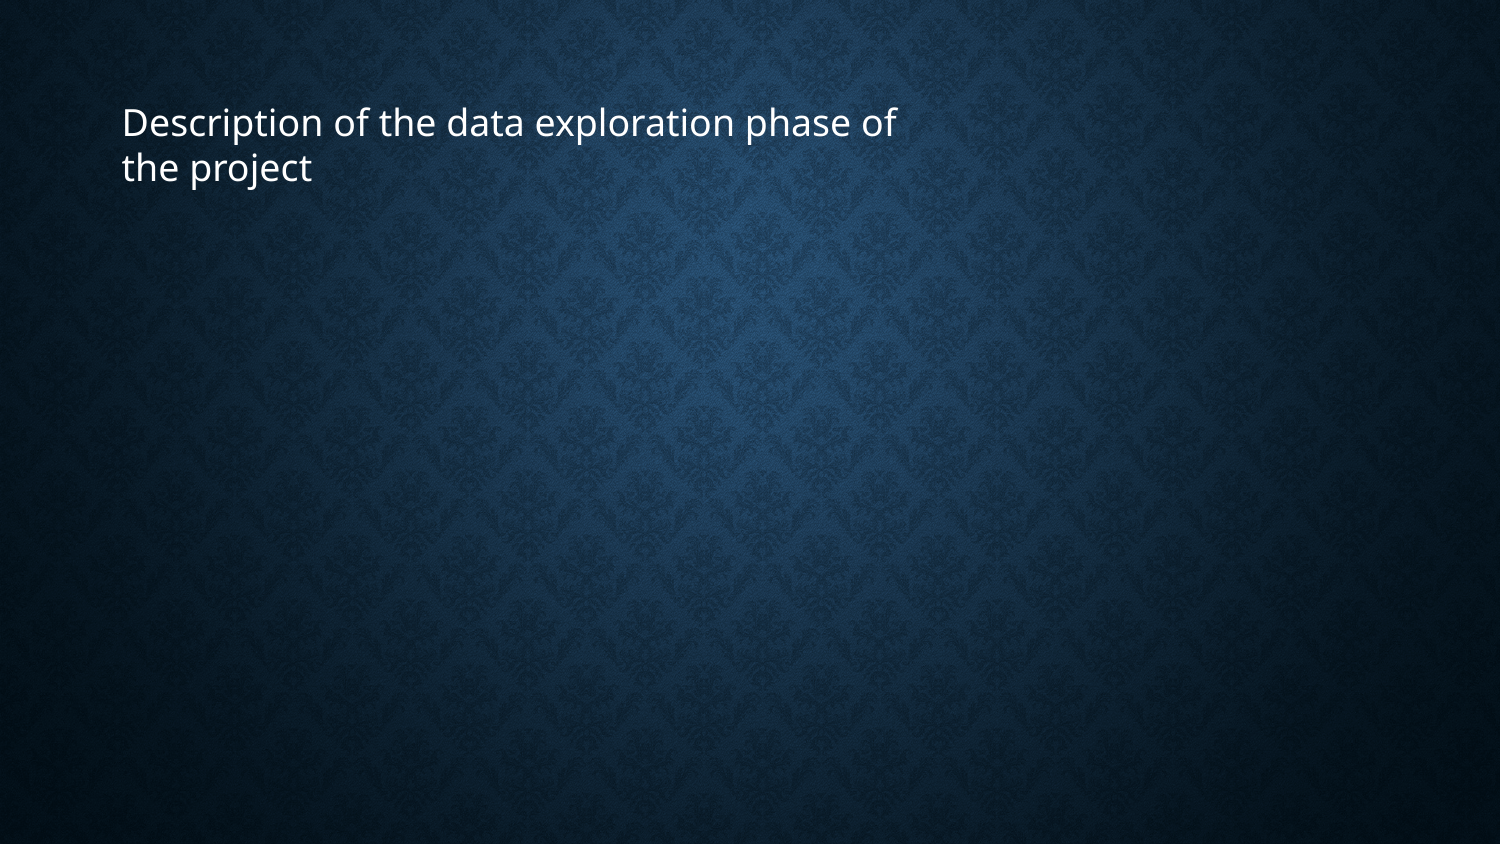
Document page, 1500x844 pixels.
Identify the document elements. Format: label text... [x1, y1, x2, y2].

text_box Description of the data exploration phase of the project [106, 92, 919, 197]
